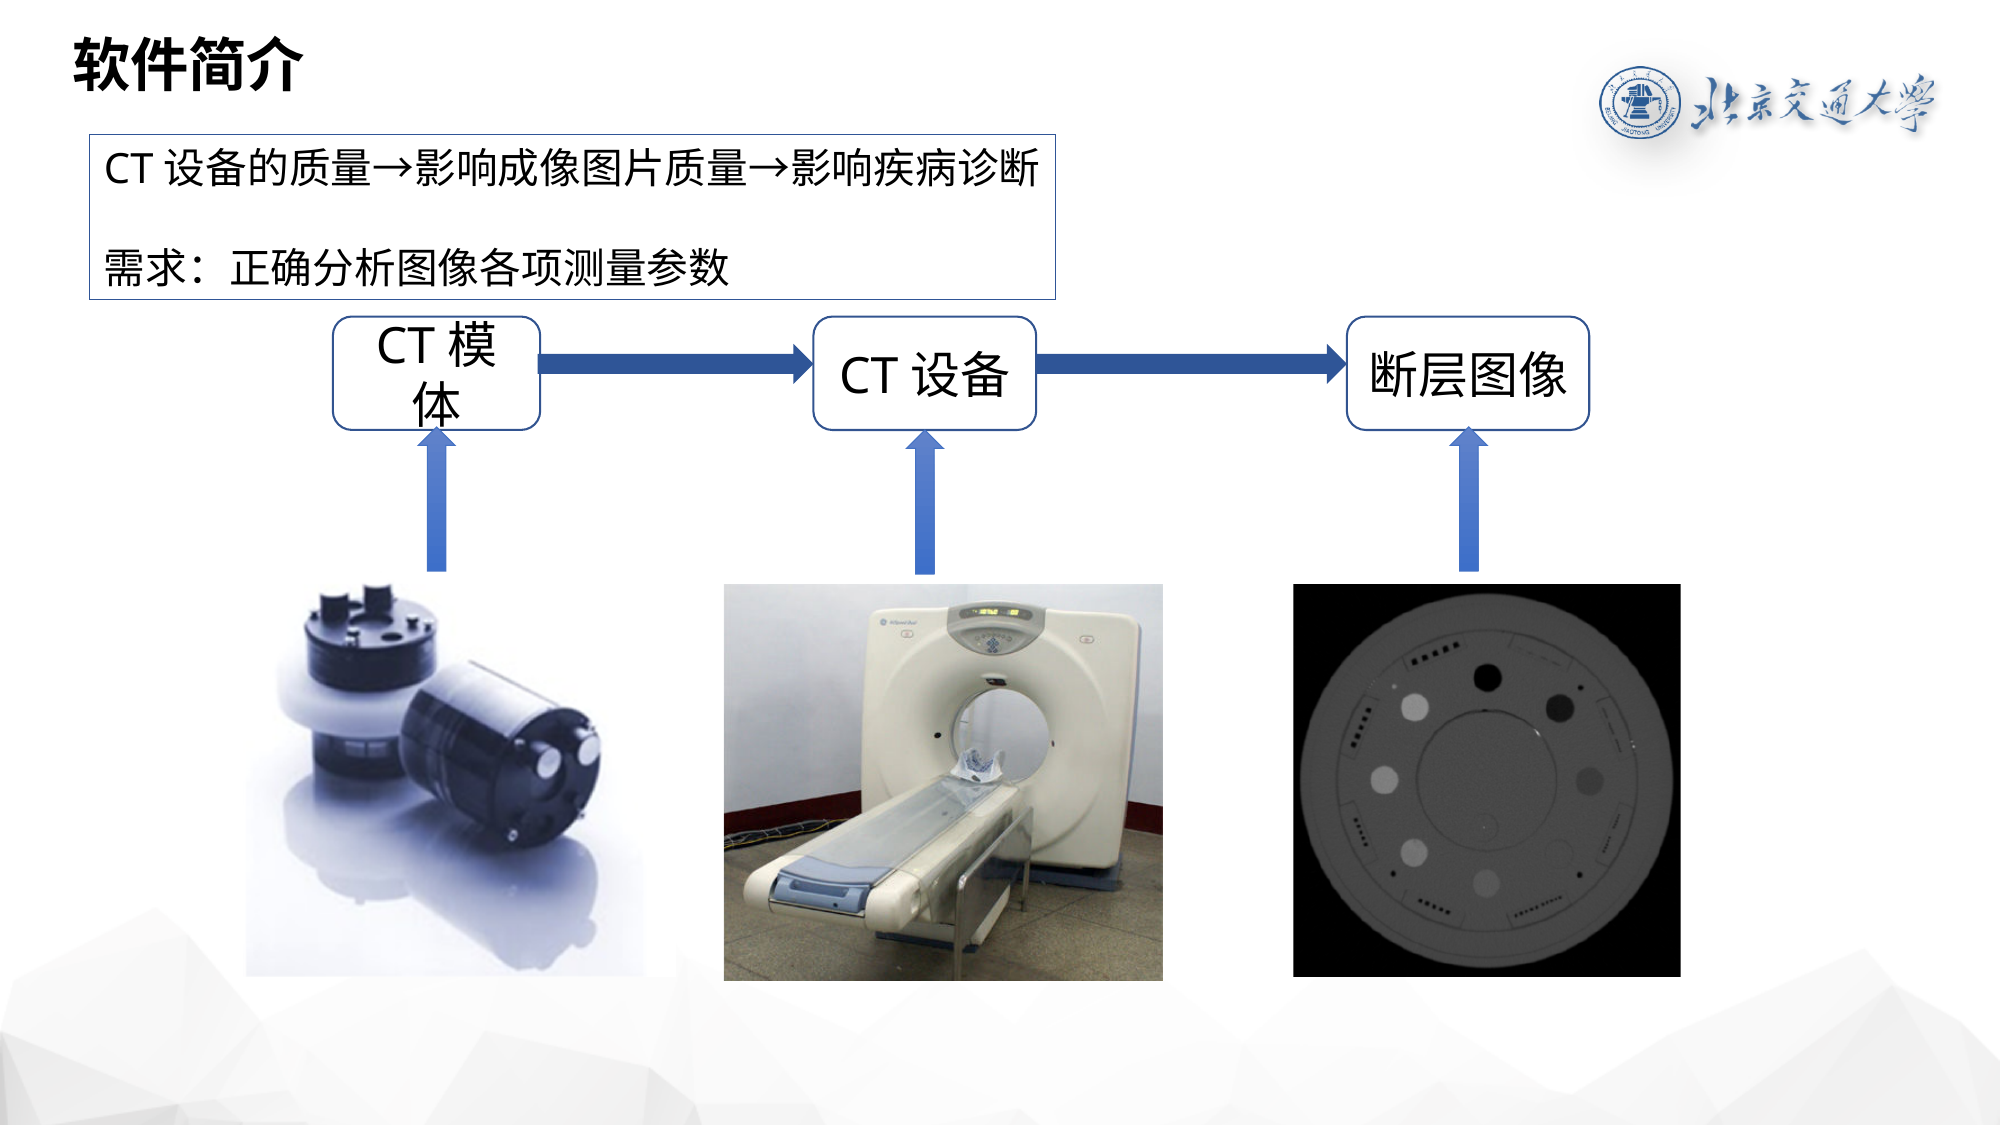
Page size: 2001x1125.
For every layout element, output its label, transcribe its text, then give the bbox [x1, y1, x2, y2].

text_box [416, 426, 457, 571]
picture [1293, 584, 1681, 977]
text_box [1599, 66, 1934, 139]
text_box CT模体 [331, 315, 542, 431]
text_box 断层图像 [1345, 315, 1591, 432]
text_box [1035, 342, 1345, 386]
text_box 软件简介 [57, 28, 1793, 138]
picture [723, 584, 1163, 981]
text_box [536, 342, 812, 386]
picture [243, 571, 676, 977]
text_box CT设备的质量→影响成像图片质量→影响疾病诊断 需求：正确分析图像各项测量参数 [89, 134, 1056, 300]
text_box [905, 429, 945, 575]
text_box CT设备 [812, 315, 1038, 432]
text_box [1448, 426, 1489, 572]
